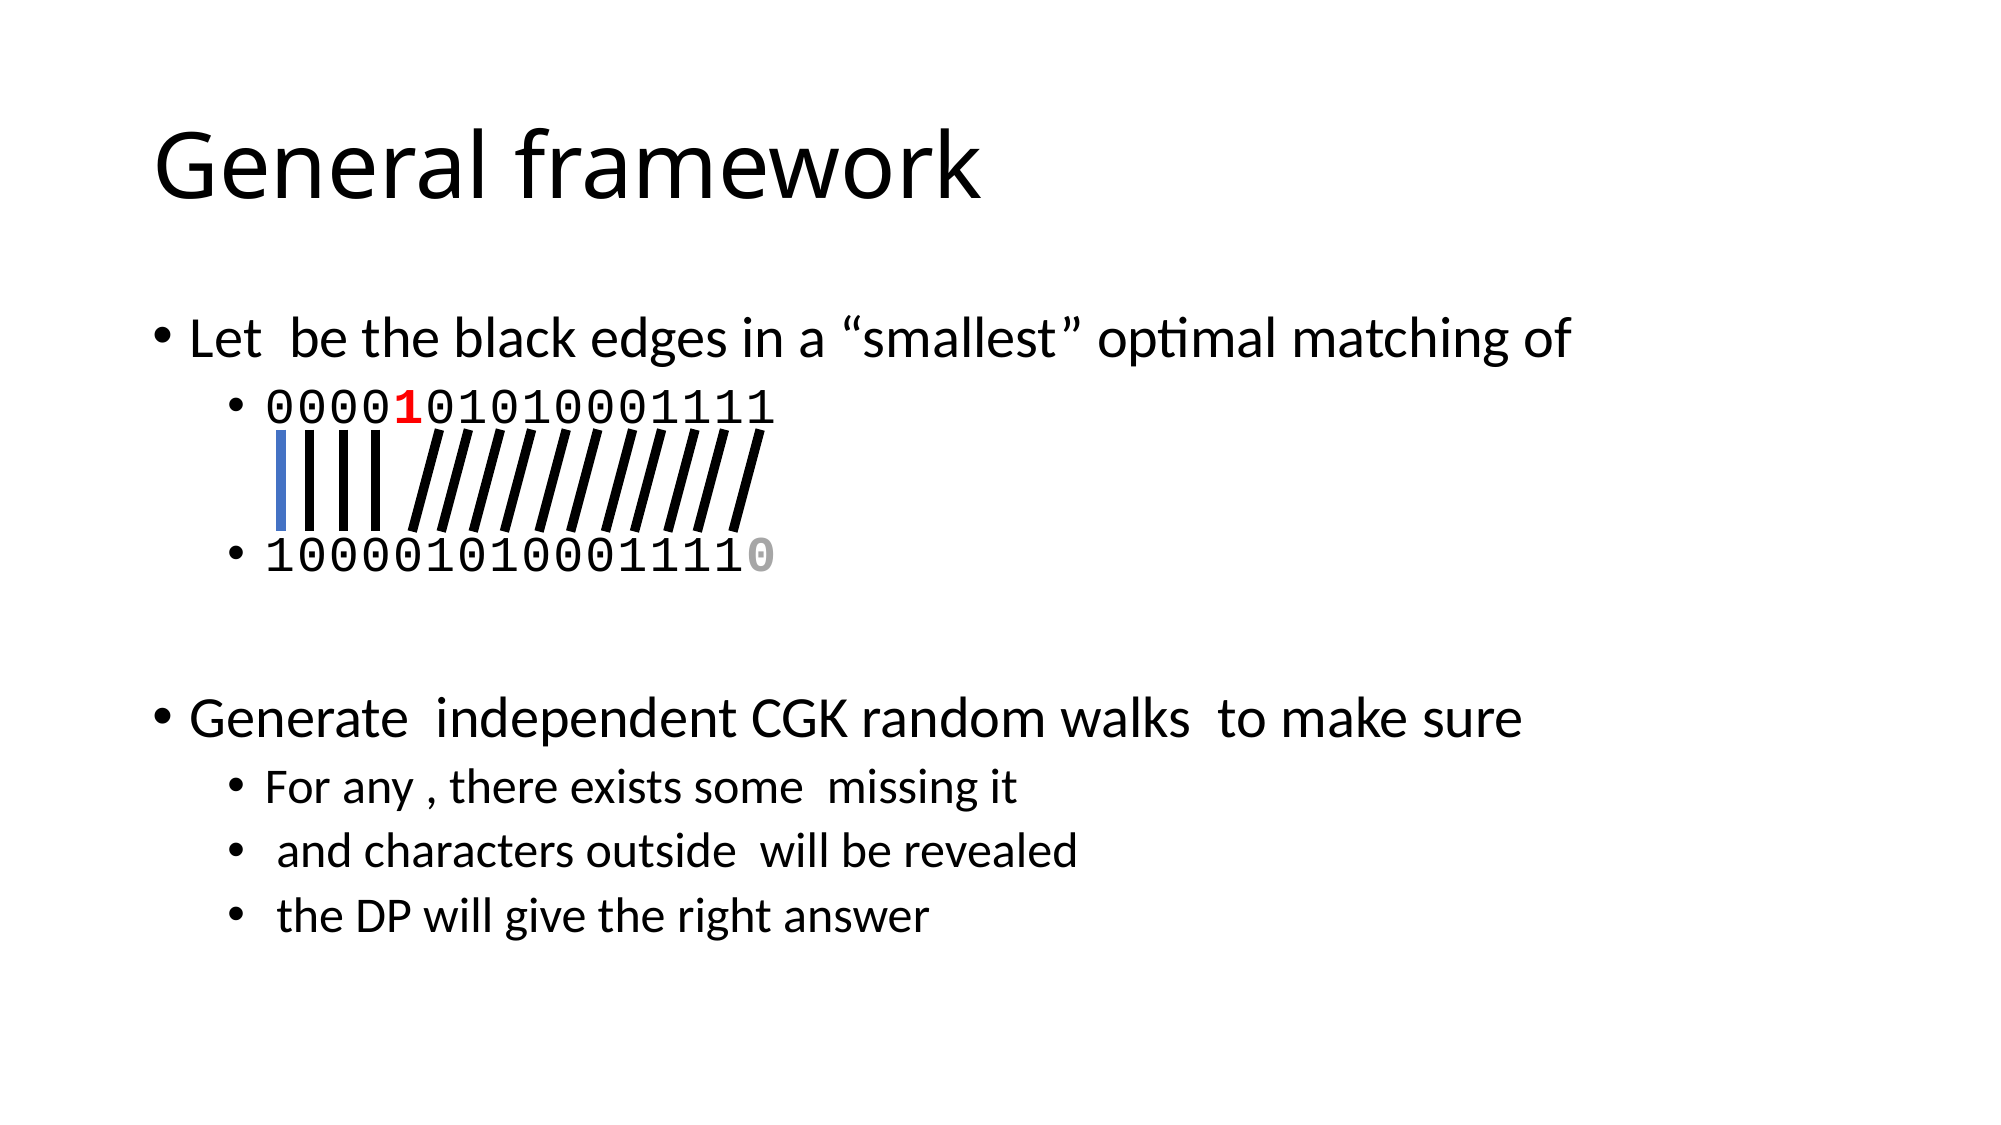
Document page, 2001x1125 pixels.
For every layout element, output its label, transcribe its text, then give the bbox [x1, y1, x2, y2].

title General framework [137, 59, 1863, 278]
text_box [281, 429, 761, 532]
